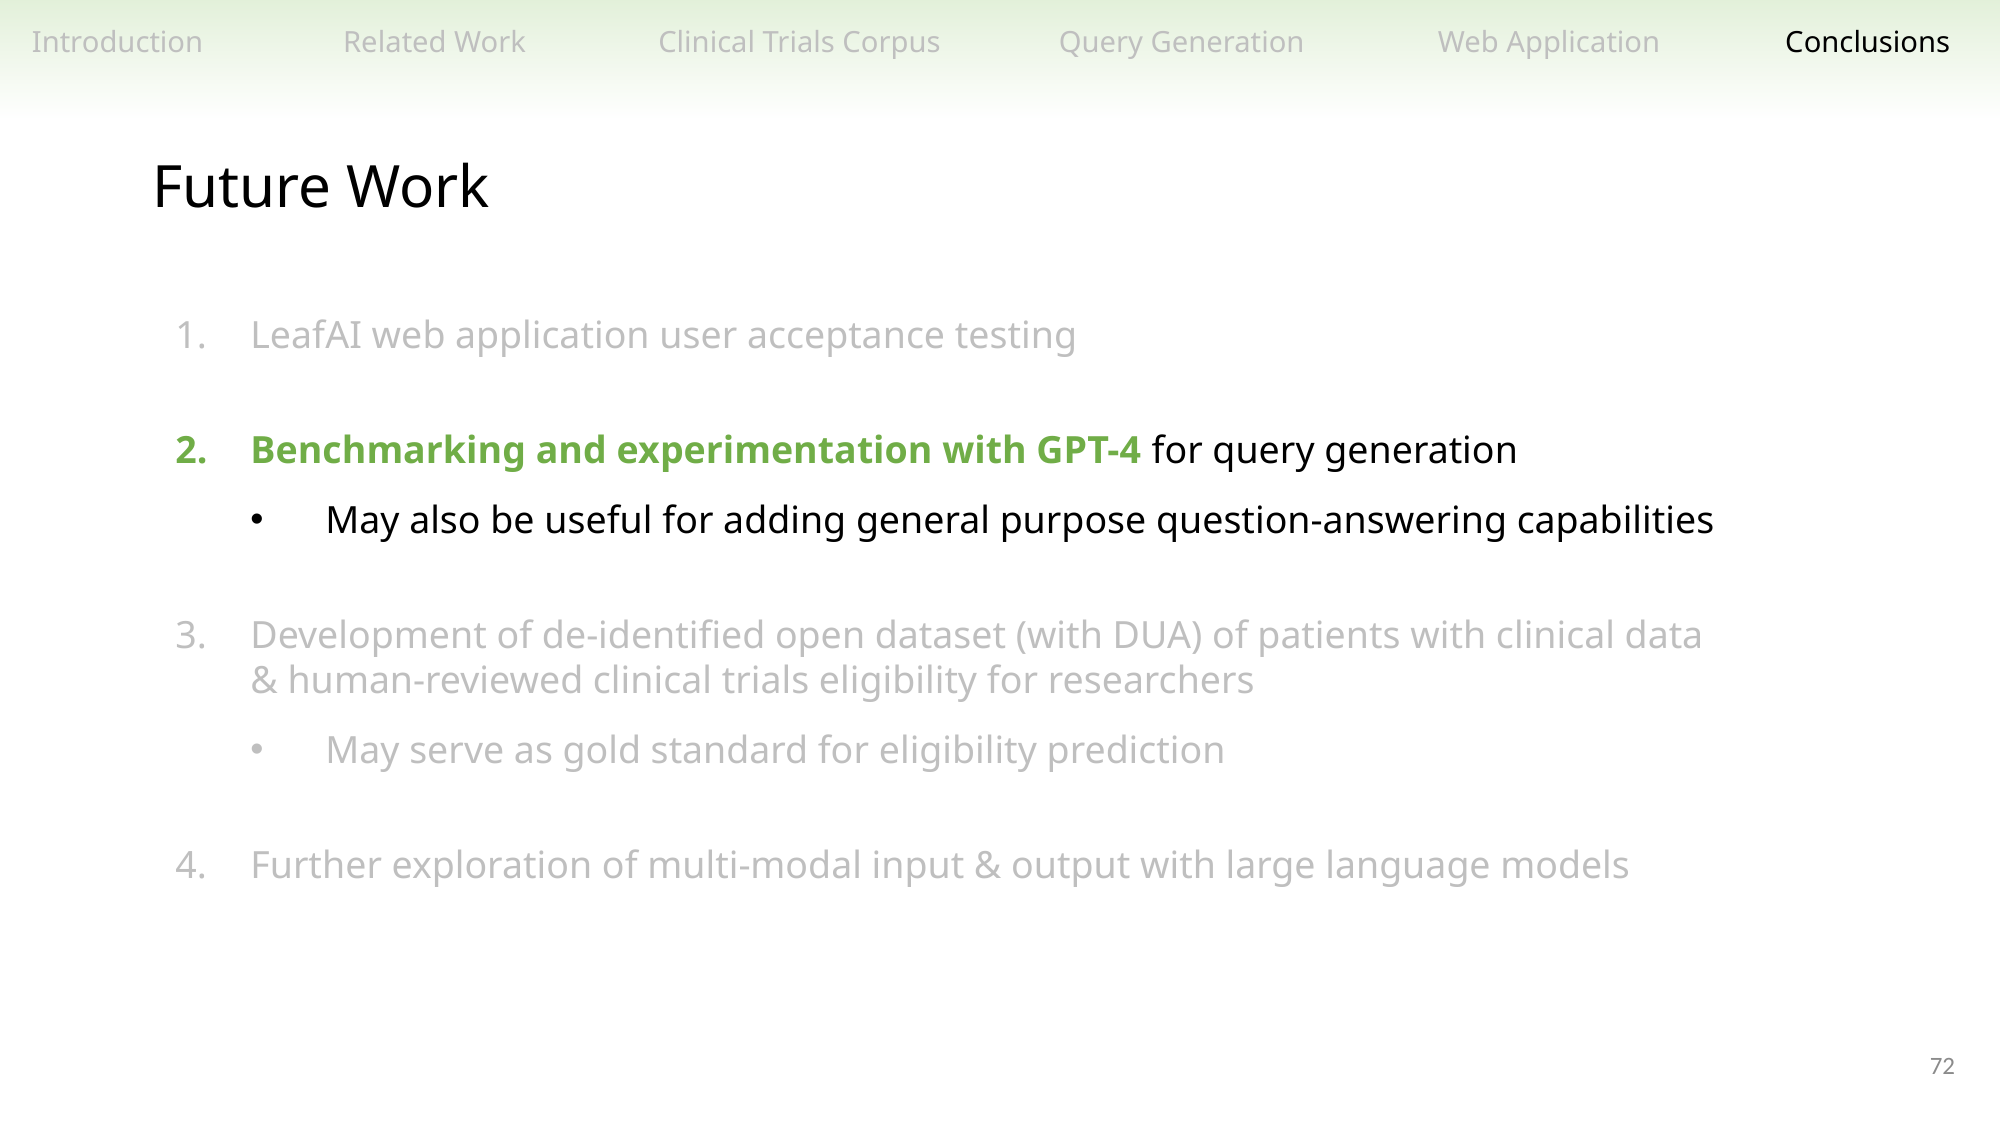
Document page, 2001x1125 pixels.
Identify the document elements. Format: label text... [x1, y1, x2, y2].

text_box Future Work [137, 141, 1131, 227]
text_box LeafAI web application user acceptance testing Benchmarking and experimentation with GPT-4 for query generation May also be useful for adding general purpose question-answering capabilities Development of de-identified open dataset (with DUA) of patients with clinical data & human-reviewed clinical trials eligibility for researchers May serve as gold standard for eligibility prediction Further exploration of multi-modal input & output with large language models [160, 303, 1734, 894]
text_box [24, 15, 1963, 67]
slide_number 72 [1520, 1035, 1971, 1096]
